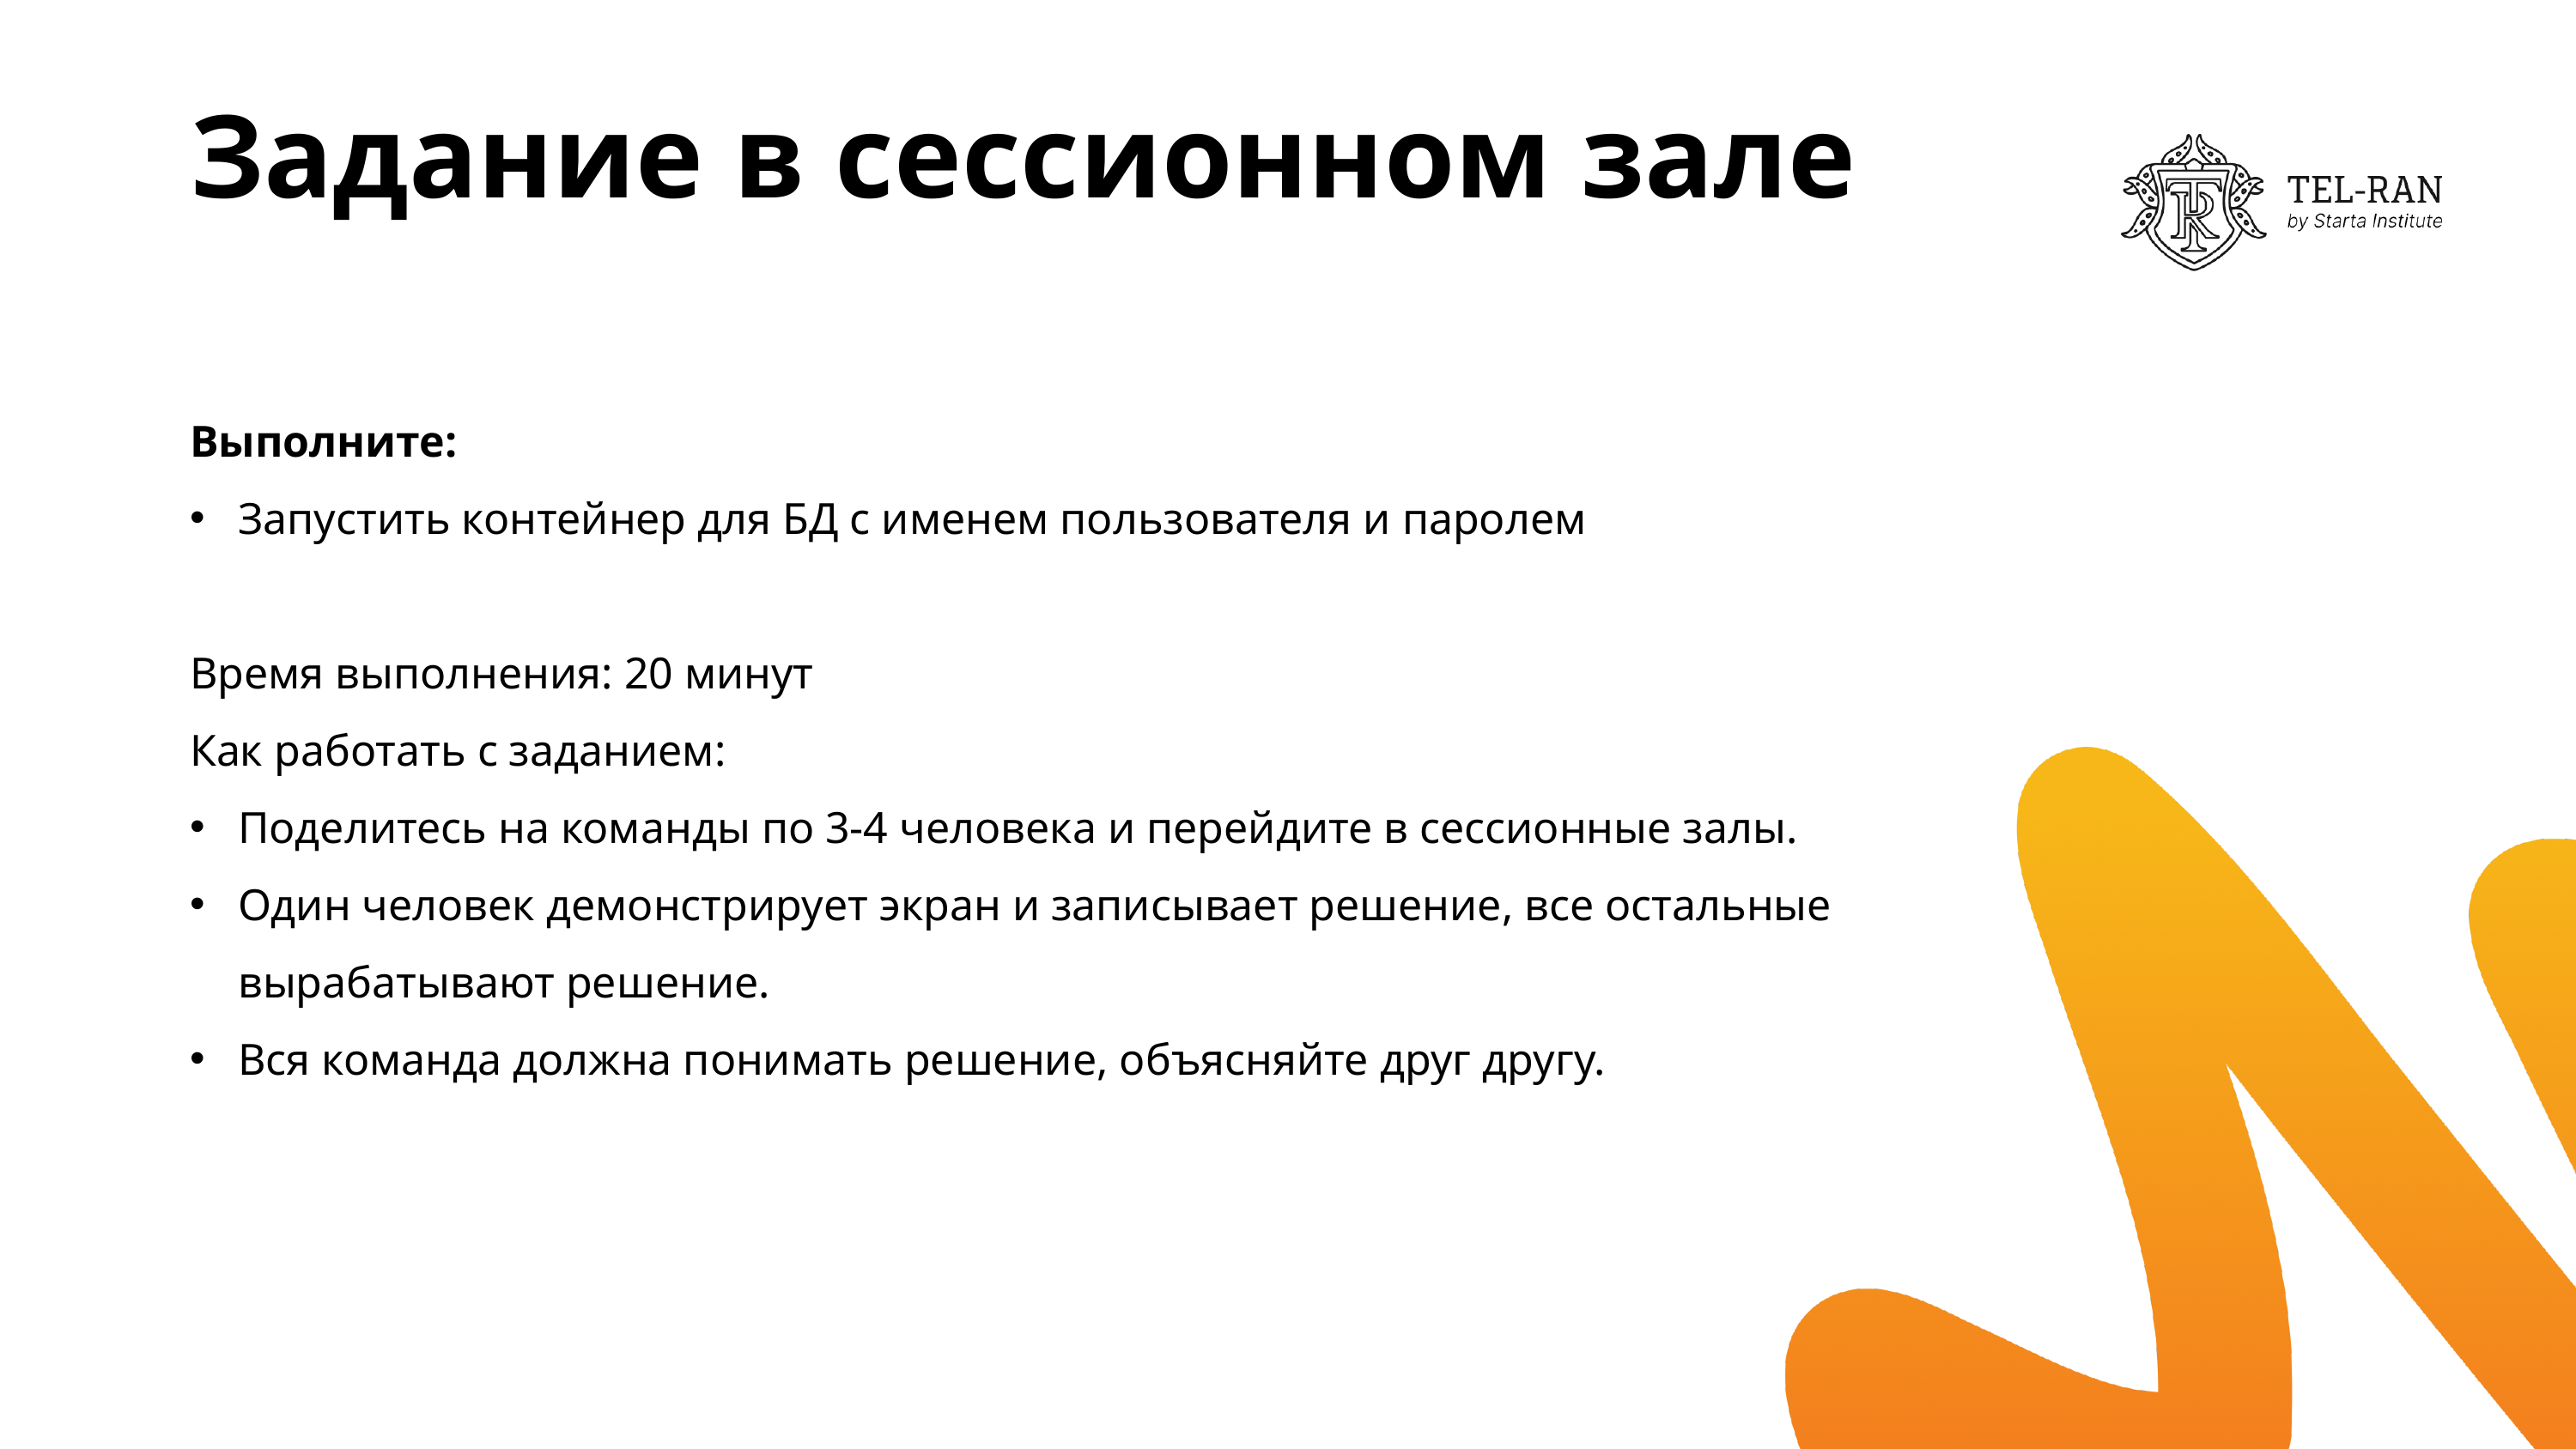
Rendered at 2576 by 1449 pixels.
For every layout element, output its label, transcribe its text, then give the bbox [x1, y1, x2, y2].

picture [1620, 747, 2576, 1449]
text_box Выполните: Запустить контейнер для БД с именем пользователя и паролем Время выполнения: 20 минут Как работать с заданием: Поделитесь на команды по 3-4 человека и перейдите в сессионные залы. Один человек демонстрирует экран и записывает решение, все остальные вырабатывают решение. Вся команда должна понимать решение, объясняйте друг другу. [177, 382, 2006, 1090]
picture [2121, 134, 2442, 271]
title Задание в сессионном зале [177, 76, 2107, 358]
